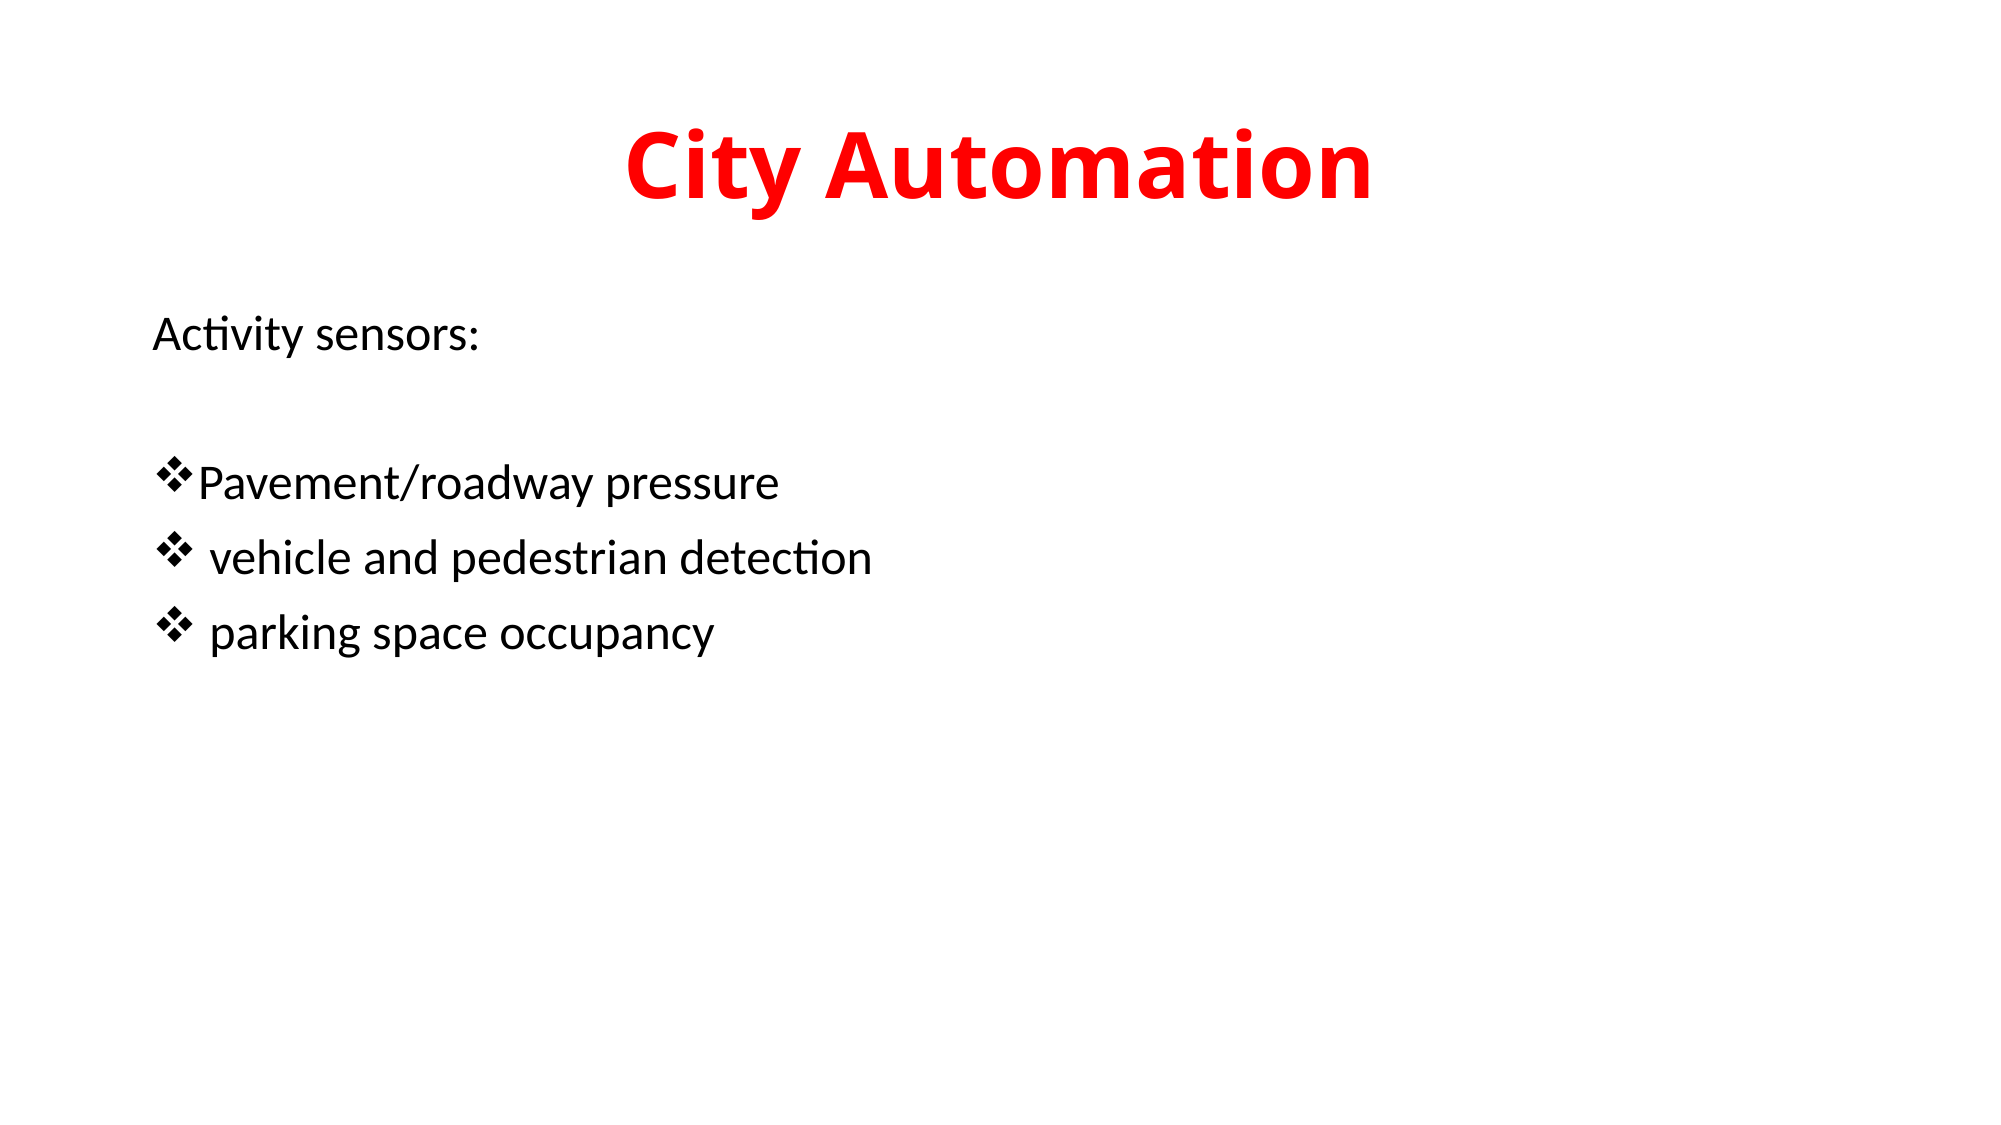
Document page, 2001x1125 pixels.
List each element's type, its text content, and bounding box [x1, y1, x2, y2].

list Activity sensors: Pavement/roadway pressure vehicle and pedestrian detection parking space occupancy [137, 299, 1863, 1014]
title City Automation [137, 59, 1863, 278]
